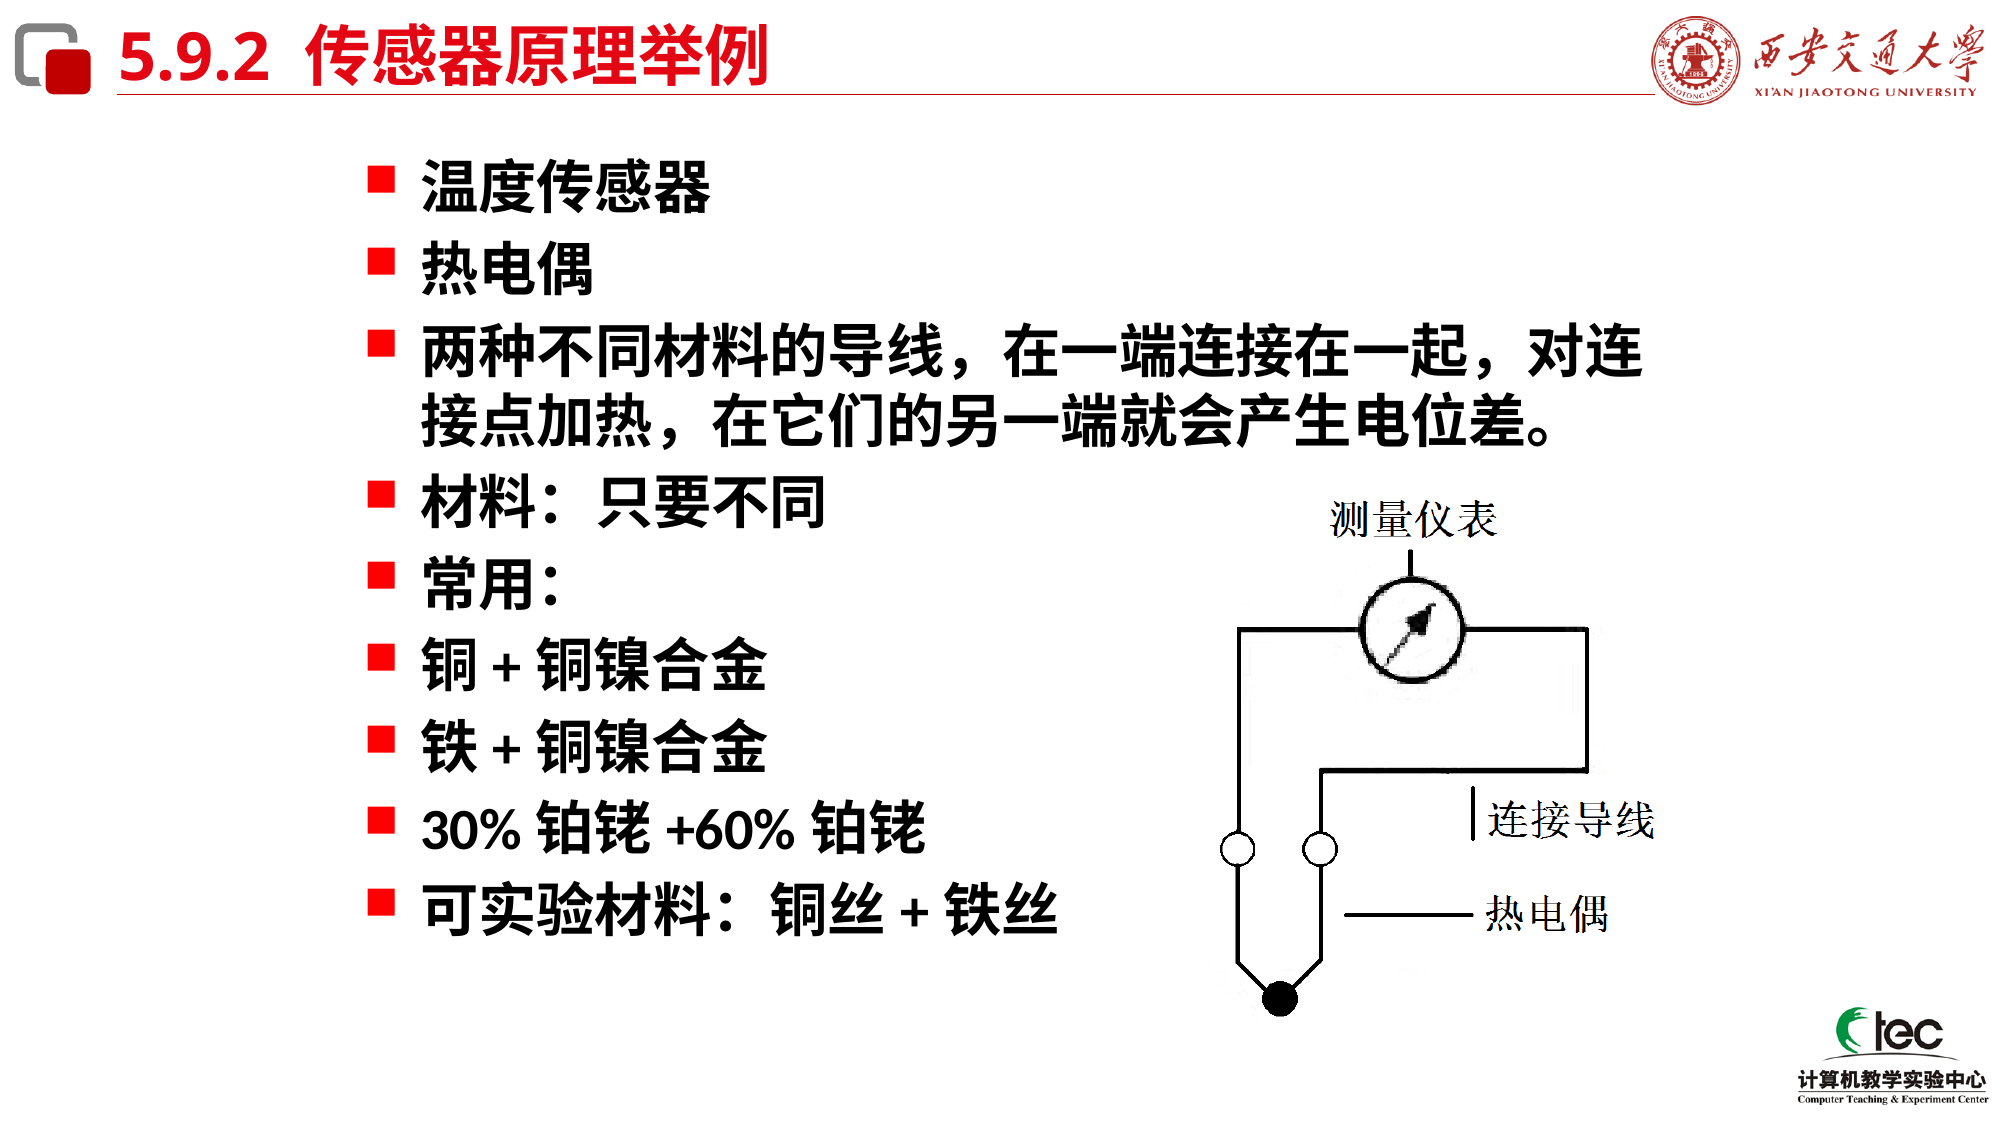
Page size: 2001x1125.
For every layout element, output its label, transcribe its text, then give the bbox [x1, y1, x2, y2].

picture [1189, 483, 1718, 1030]
text_box 5.9.2 传感器原理举例 [103, 6, 1789, 102]
picture [1788, 993, 2000, 1125]
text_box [19, 27, 91, 95]
picture [1647, 12, 1995, 109]
text_box 温度传感器 热电偶 两种不同材料的导线，在一端连接在一起，对连接点加热，在它们的另一端就会产生电位差。 材料：只要不同 常用： 铜+铜镍合金 铁+铜镍合金 30%铂铑+60%铂铑 可实验材料：铜丝+铁丝 [348, 143, 1699, 994]
